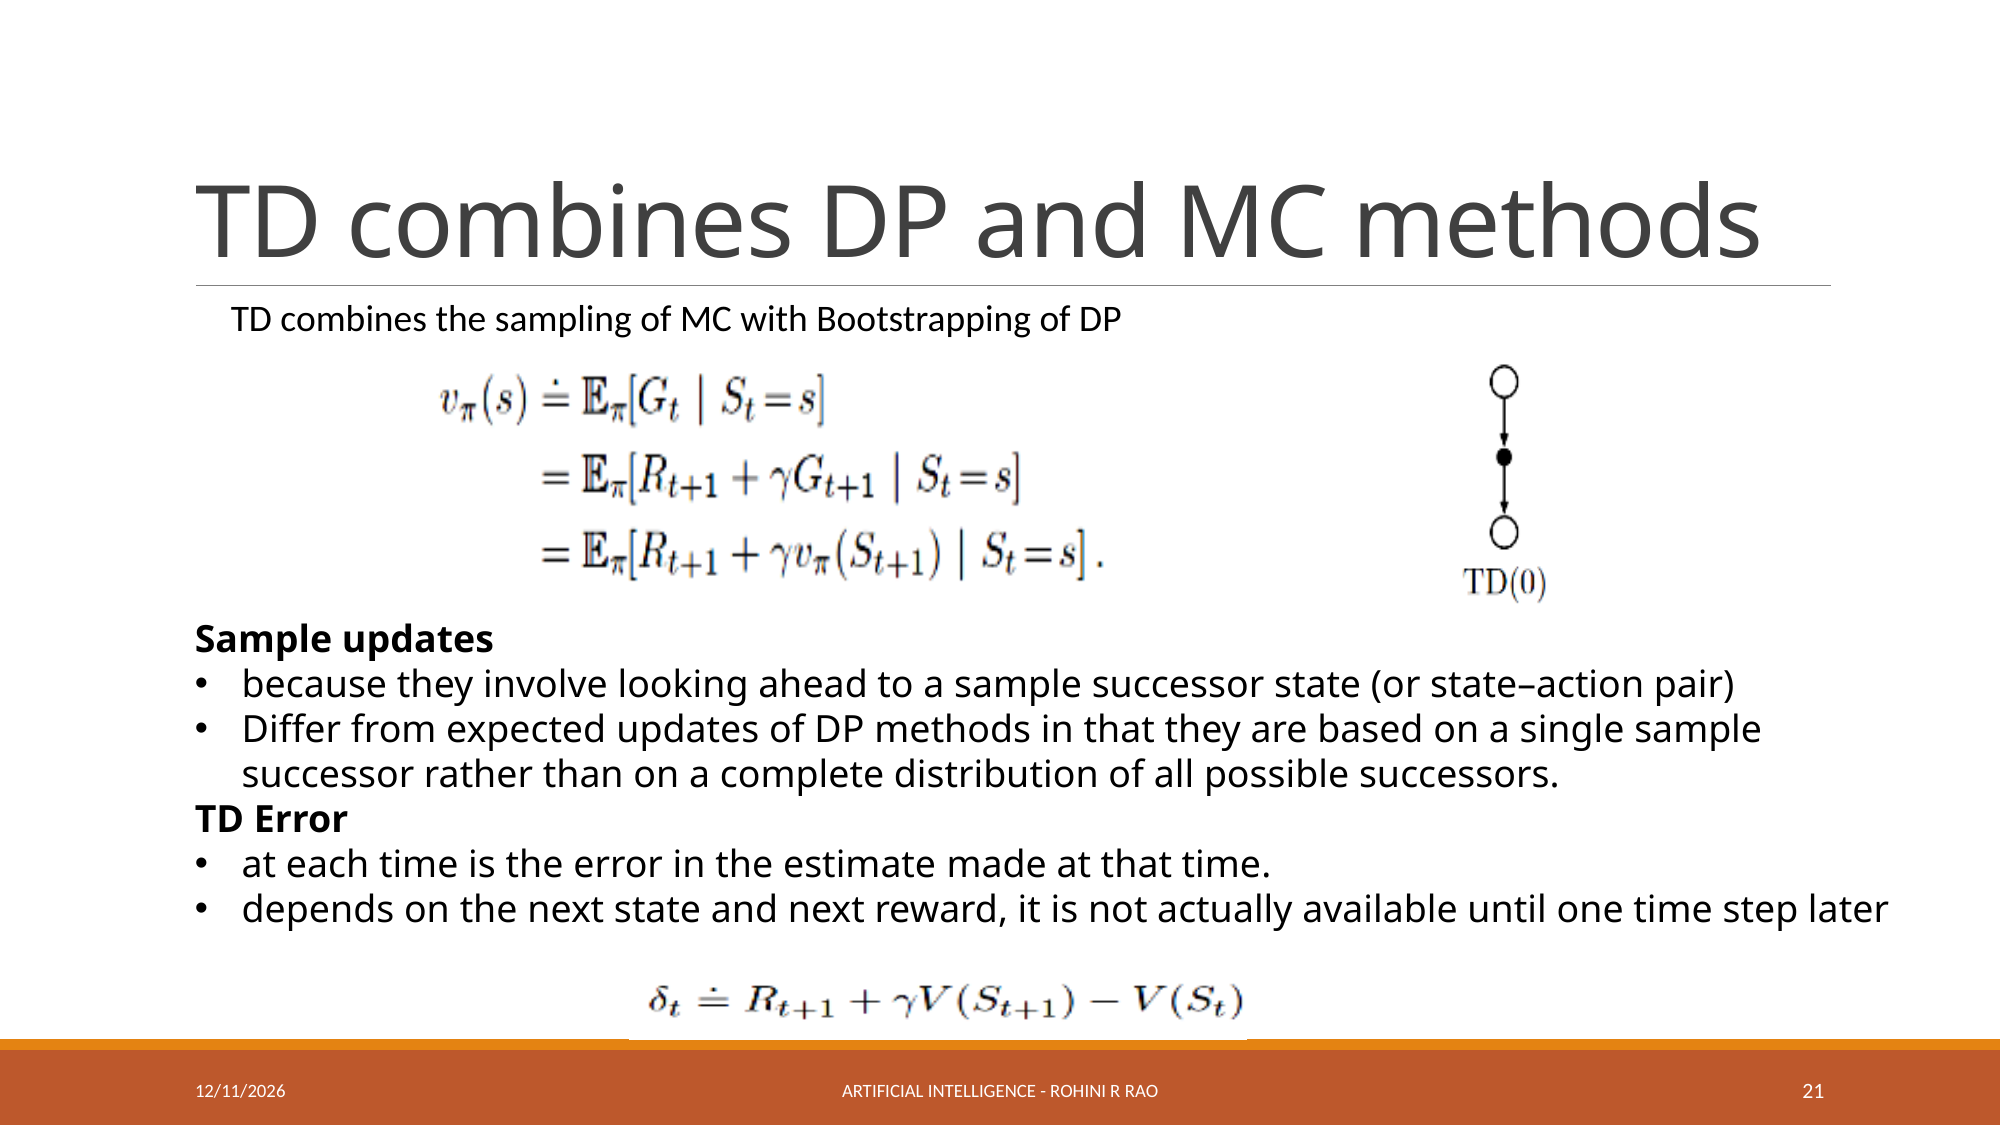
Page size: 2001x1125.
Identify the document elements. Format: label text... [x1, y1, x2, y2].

text_box TD combines the sampling of MC with Bootstrapping of DP [216, 286, 1138, 346]
picture [407, 339, 1143, 601]
text_box Sample updates because they involve looking ahead to a sample successor state (or state–action pair) Differ from expected updates of DP methods in that they are based on a single sample successor rather than on a complete distribution of all possible successors. TD Error at each time is the error in the estimate made at that time. depends on the next state and next reward, it is not actually available until one time step later [179, 607, 1919, 938]
title TD combines DP and MC methods [180, 47, 1830, 285]
slide_number 21 [1624, 1059, 1840, 1120]
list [628, 940, 1247, 1041]
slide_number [180, 1059, 586, 1120]
picture [1451, 346, 1555, 609]
footer Artificial Intelligence - Rohini R Rao [604, 1059, 1396, 1120]
